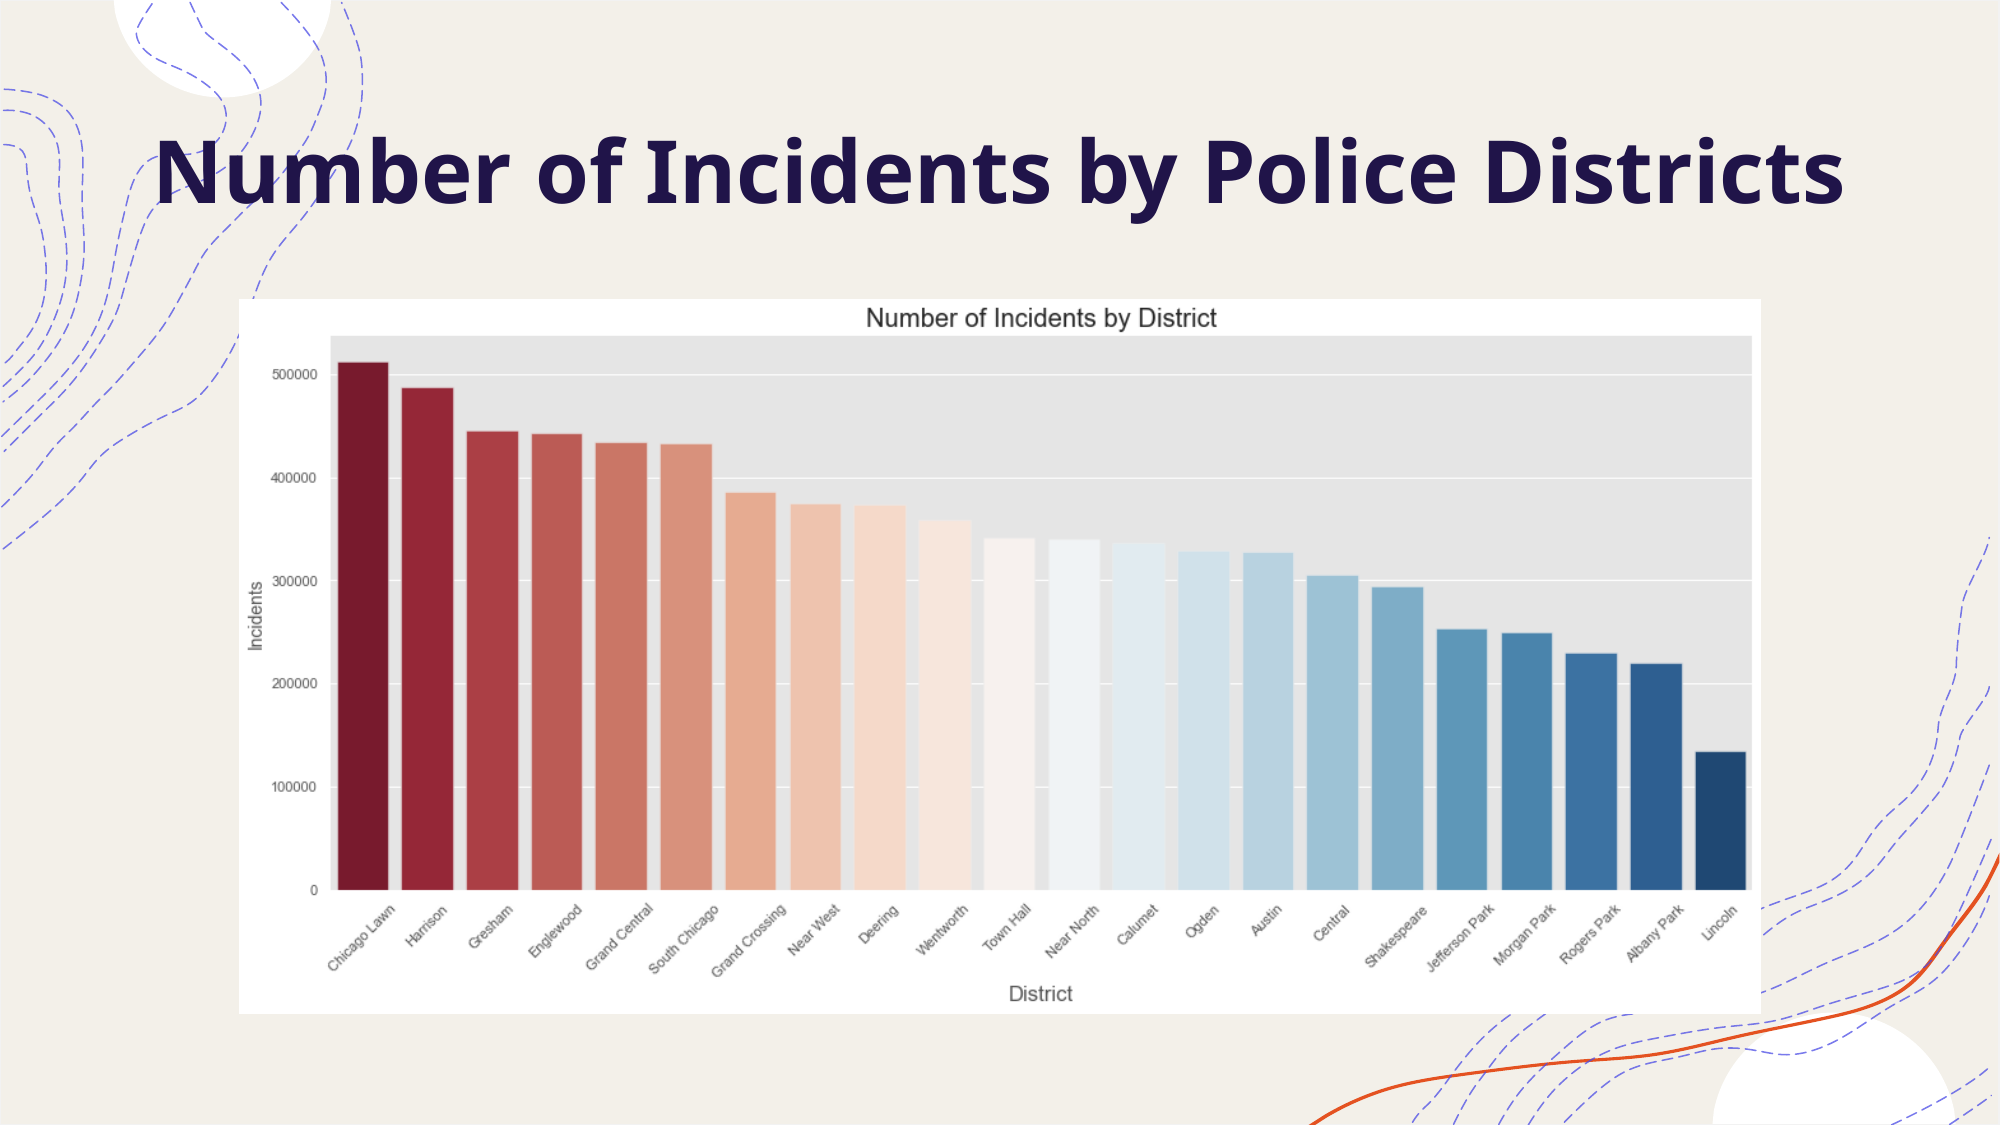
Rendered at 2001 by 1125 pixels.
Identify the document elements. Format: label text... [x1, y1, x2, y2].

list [239, 299, 1761, 1014]
title Number of Incidents by Police Districts [137, 59, 1863, 278]
